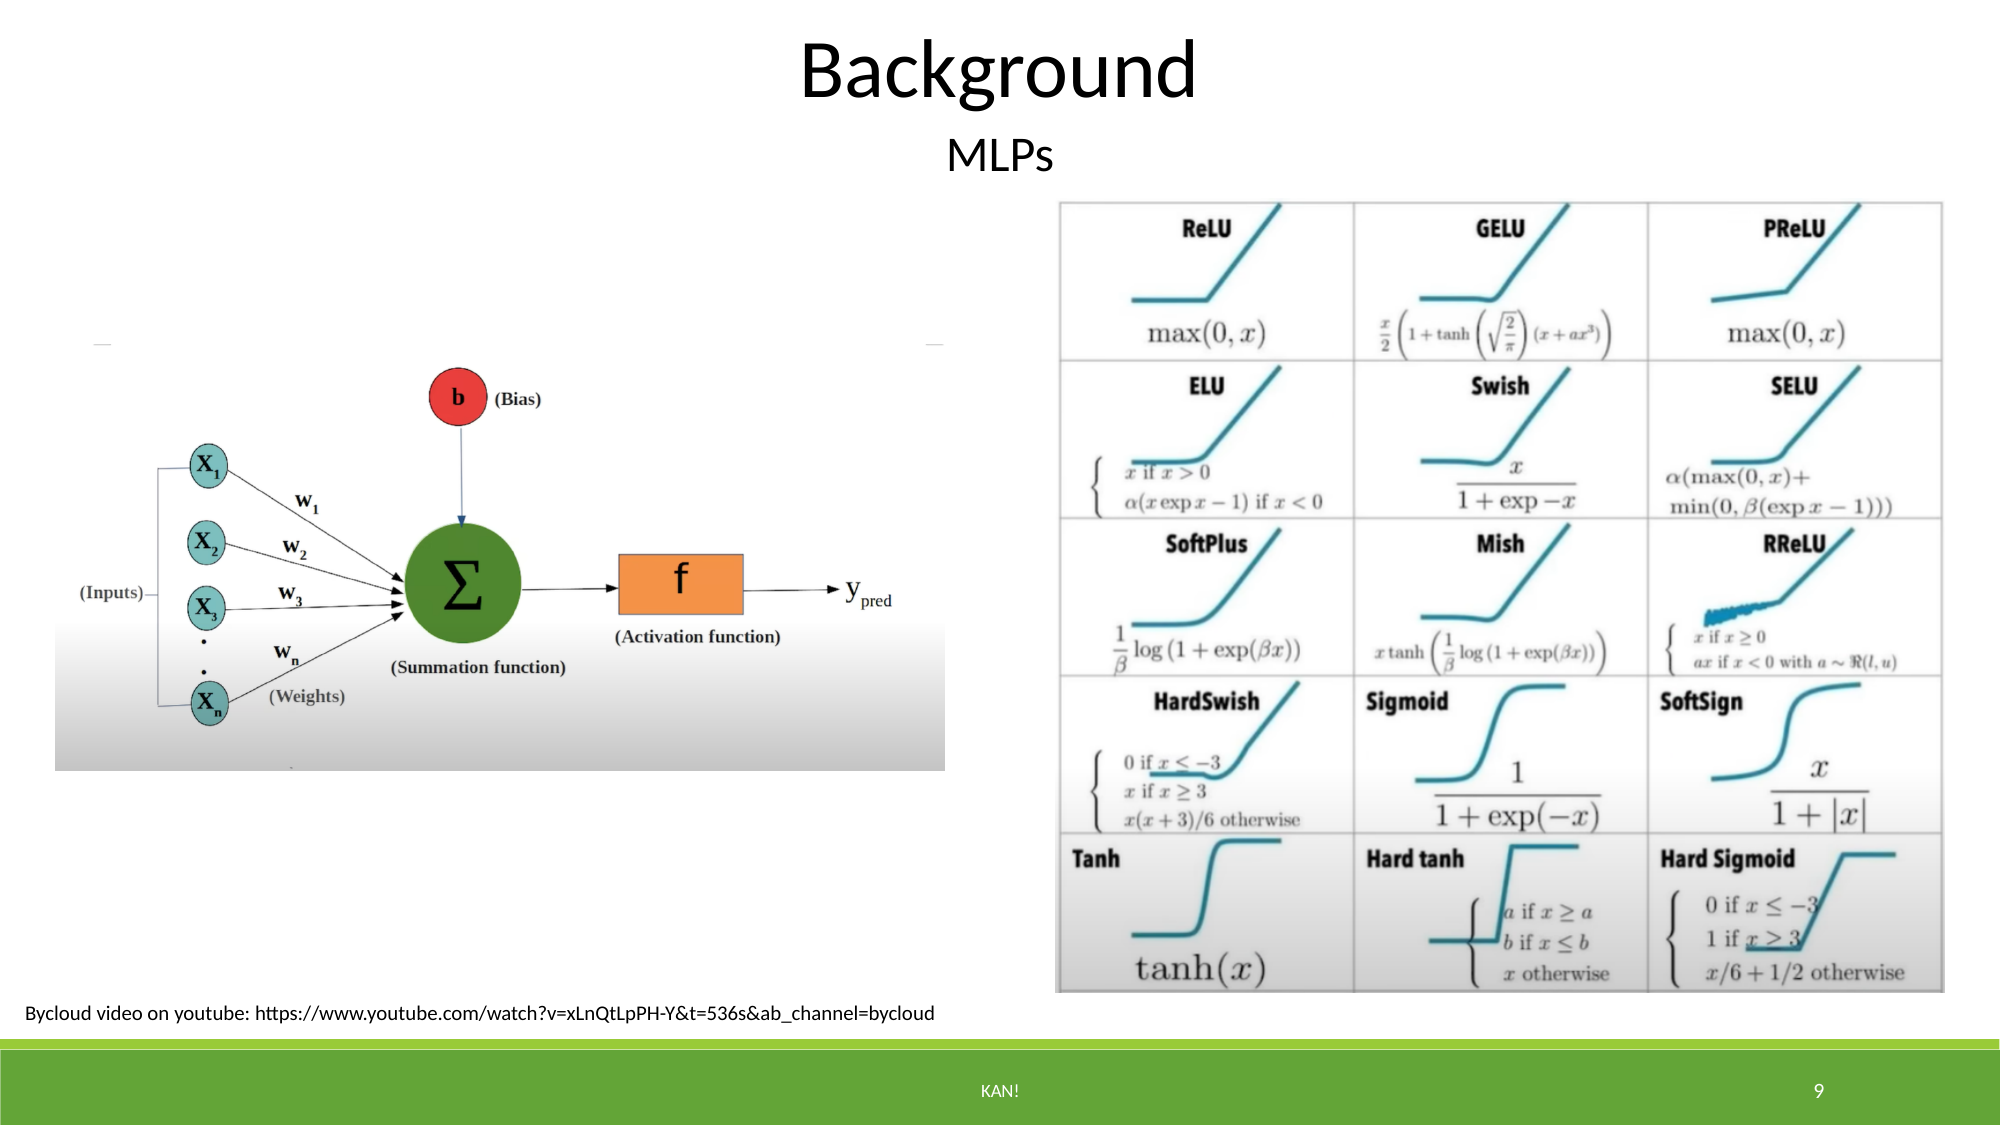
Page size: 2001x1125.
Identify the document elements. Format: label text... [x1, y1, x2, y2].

text_box Bycloud video on youtube: https://www.youtube.com/watch?v=xLnQtLpPH-Y&t=536s&ab_channel=bycloud [10, 992, 951, 1033]
picture [55, 344, 945, 772]
text_box MLPs [931, 114, 1069, 190]
slide_number 9 [1624, 1059, 1840, 1120]
footer KAN! [604, 1059, 1396, 1120]
picture [1055, 198, 1945, 994]
text_box Background [784, 6, 1216, 122]
